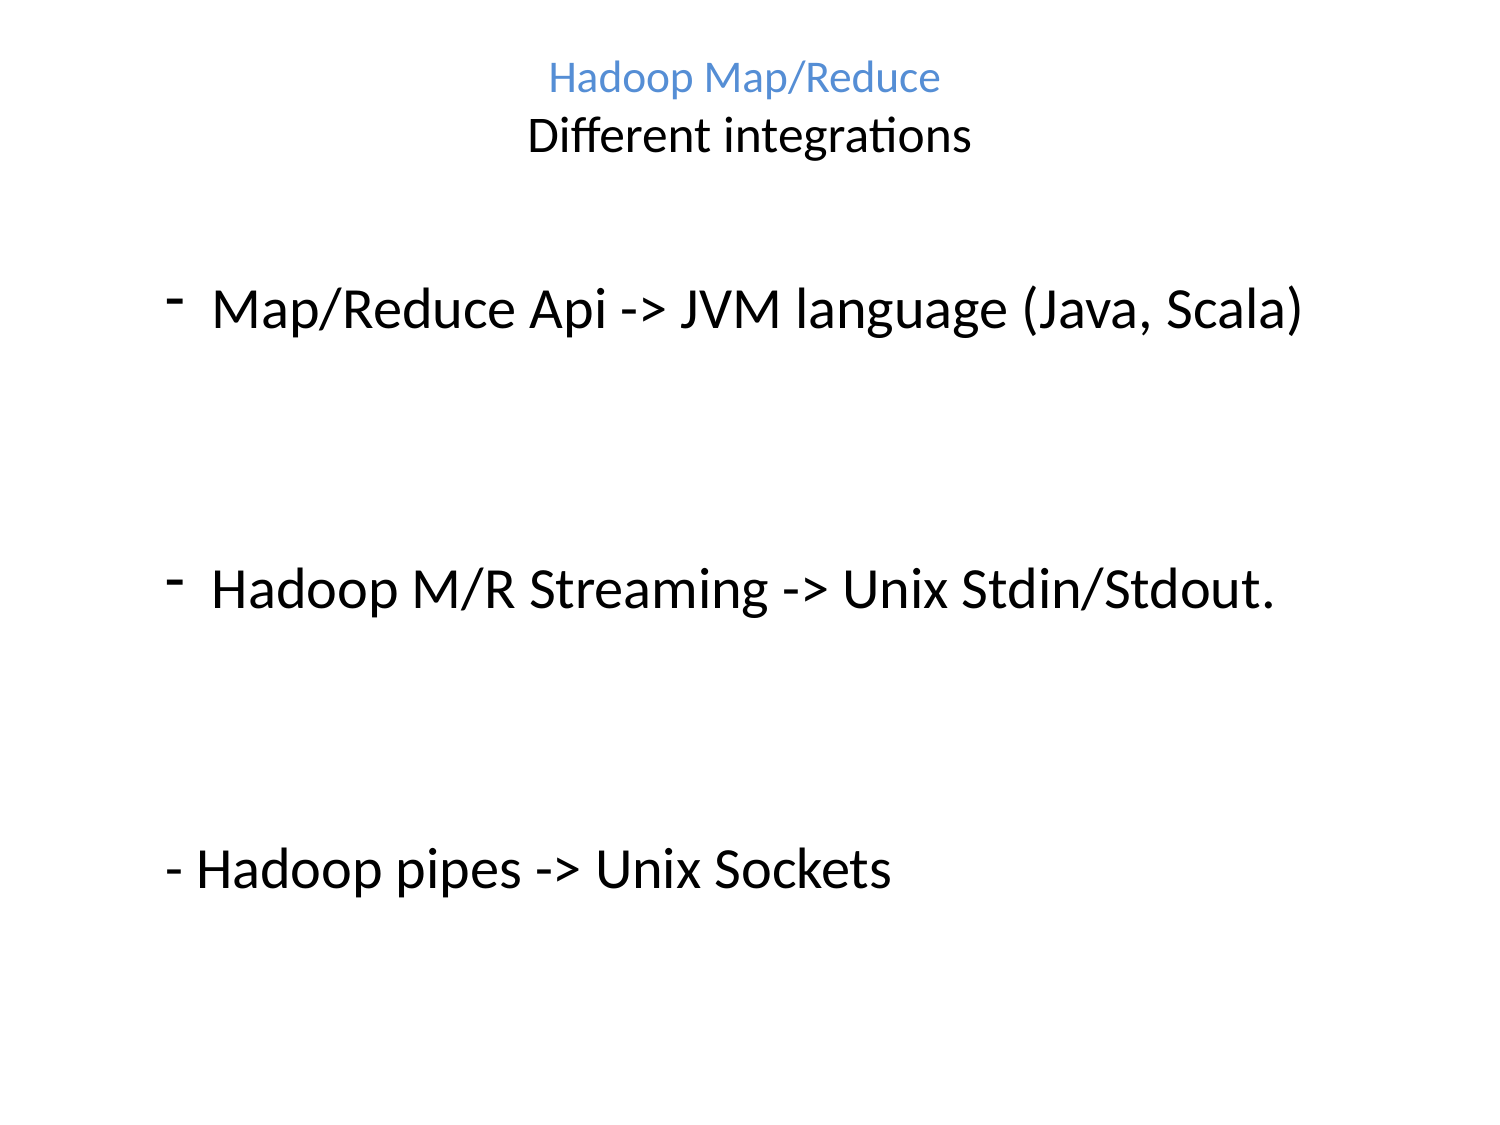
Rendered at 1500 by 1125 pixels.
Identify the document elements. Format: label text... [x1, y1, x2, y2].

list Map/Reduce Api -> JVM language (Java, Scala) Hadoop M/R Streaming -> Unix Stdin/Stdout. - Hadoop pipes -> Unix Sockets [75, 262, 1425, 979]
text_box Hadoop Map/Reduce Different integrations [74, 38, 1425, 172]
